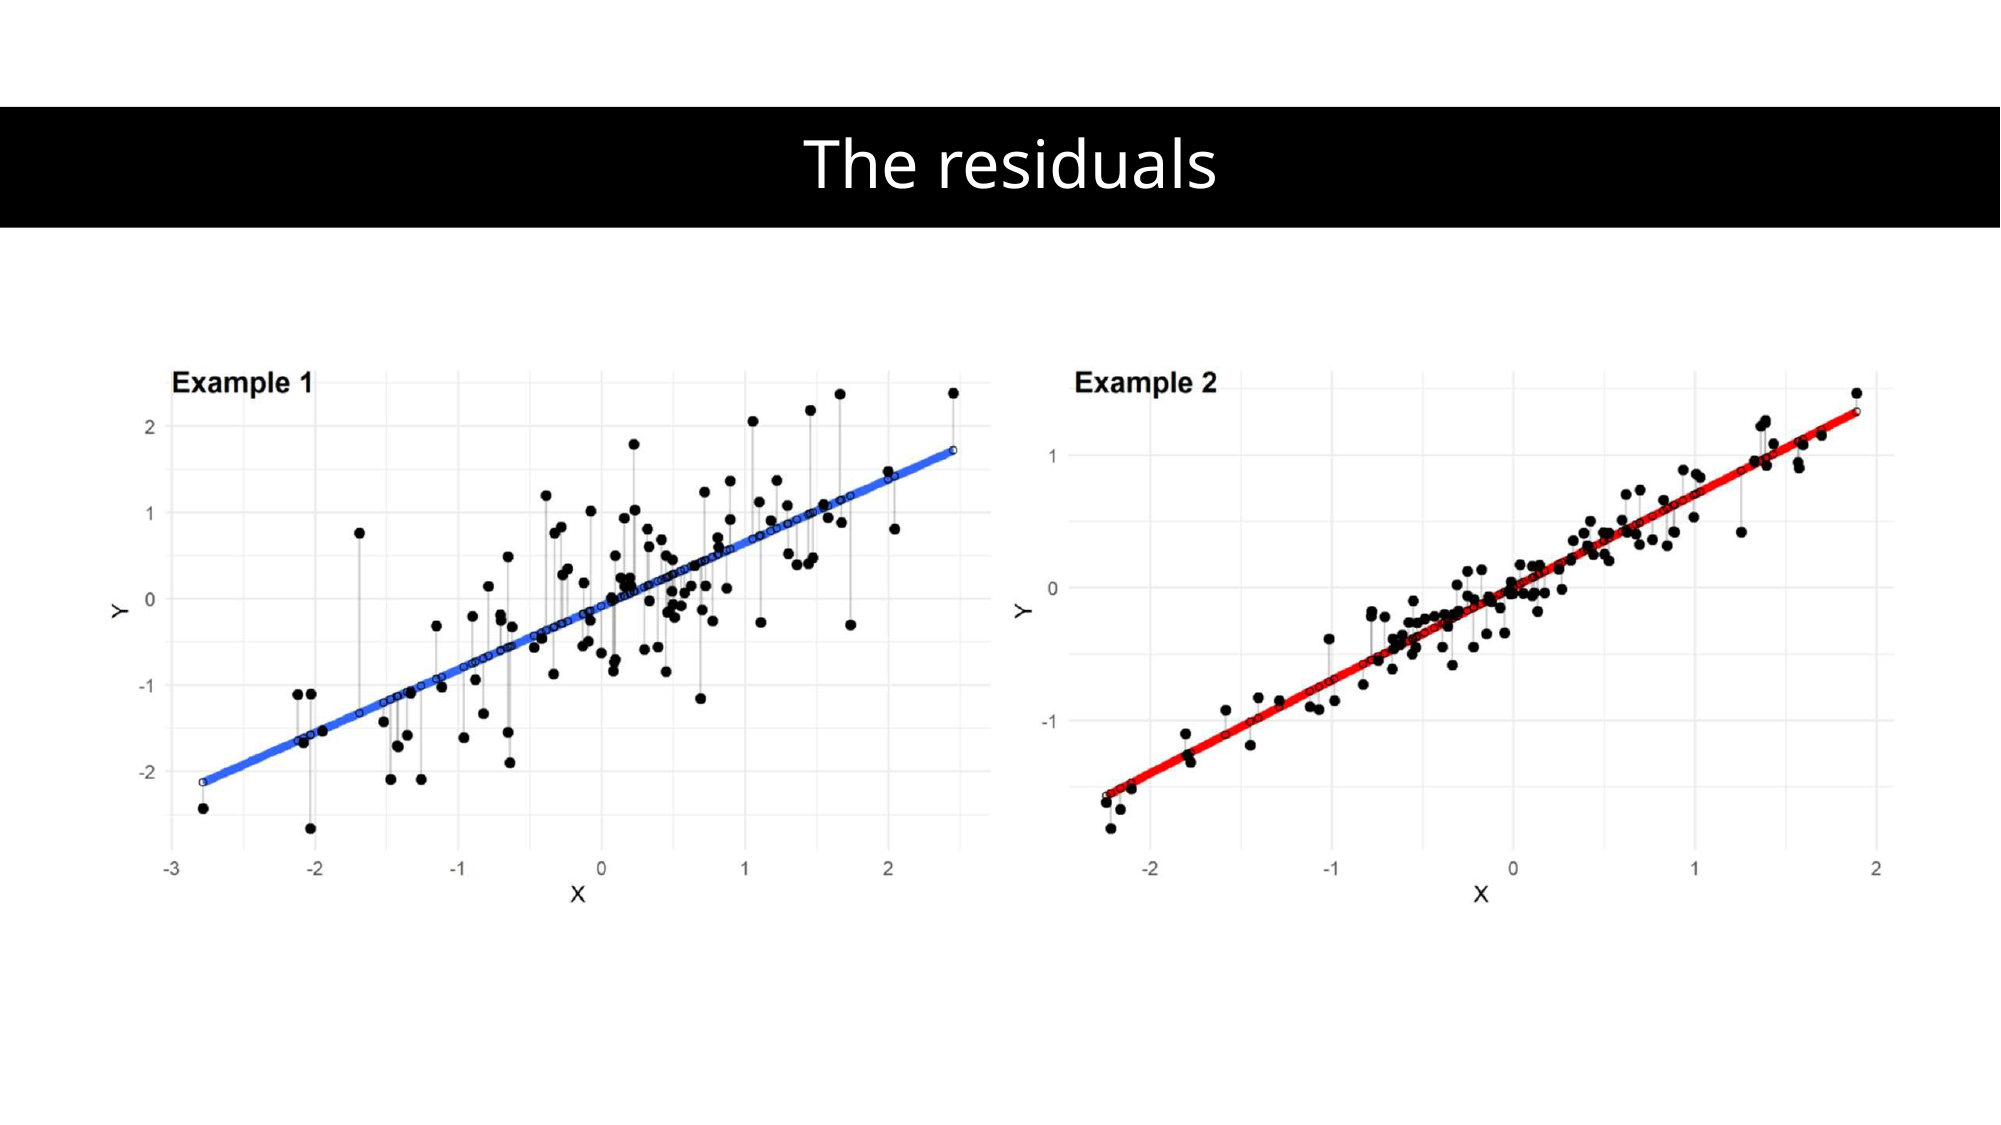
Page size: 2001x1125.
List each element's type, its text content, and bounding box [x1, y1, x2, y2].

text_box [0, 105, 2000, 229]
title The residuals [91, 105, 1931, 228]
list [104, 366, 1895, 905]
